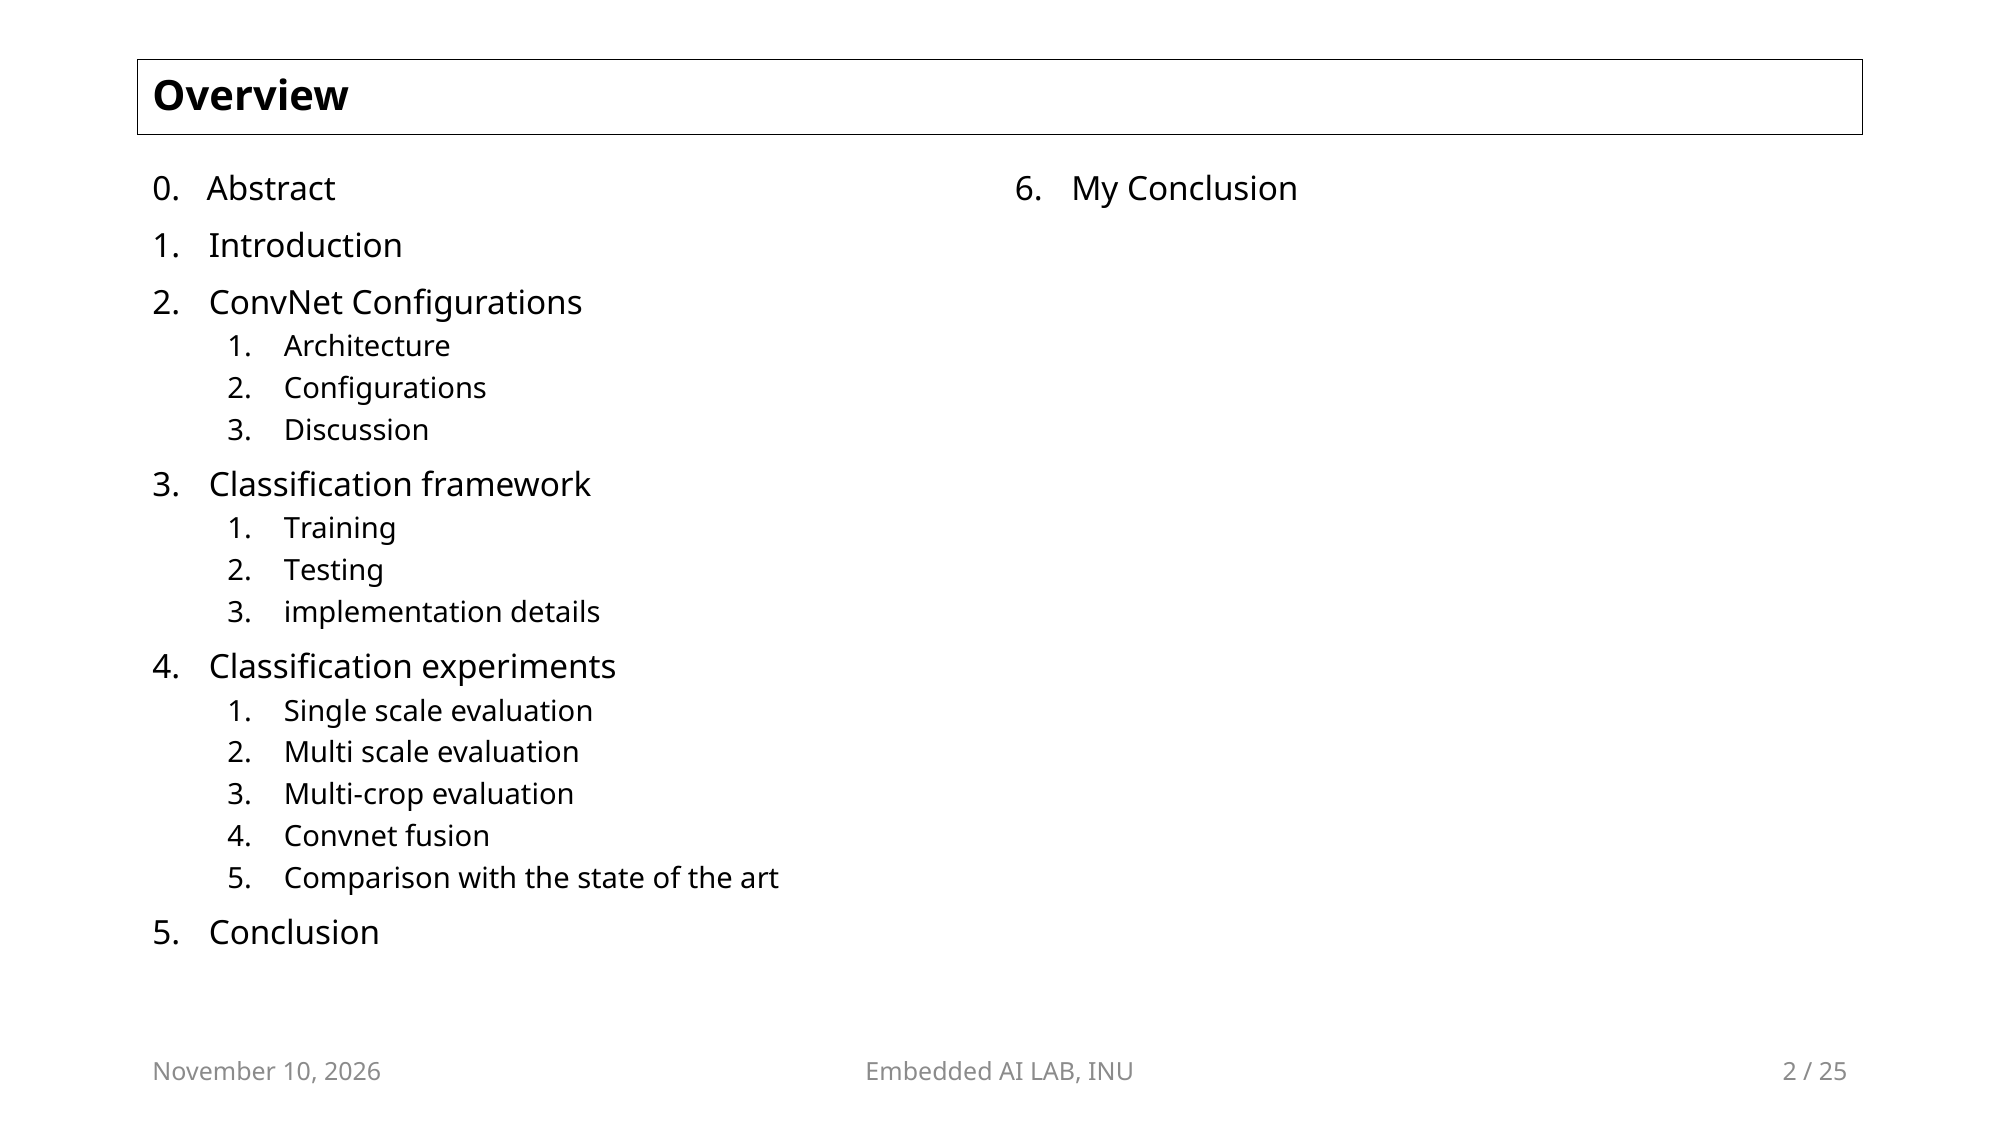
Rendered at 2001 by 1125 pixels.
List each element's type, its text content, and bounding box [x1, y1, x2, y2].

list 0. Abstract Introduction ConvNet Configurations Architecture Configurations Discussion Classification framework Training Testing implementation details Classification experiments Single scale evaluation Multi scale evaluation Multi-crop evaluation Convnet fusion Comparison with the state of the art Conclusion [137, 164, 999, 1014]
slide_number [137, 1042, 588, 1103]
footer Embedded AI LAB, INU [662, 1042, 1338, 1103]
text_box My Conclusion [999, 164, 1863, 1014]
title Overview [137, 59, 1863, 135]
slide_number 2 / 25 [1412, 1042, 1863, 1103]
